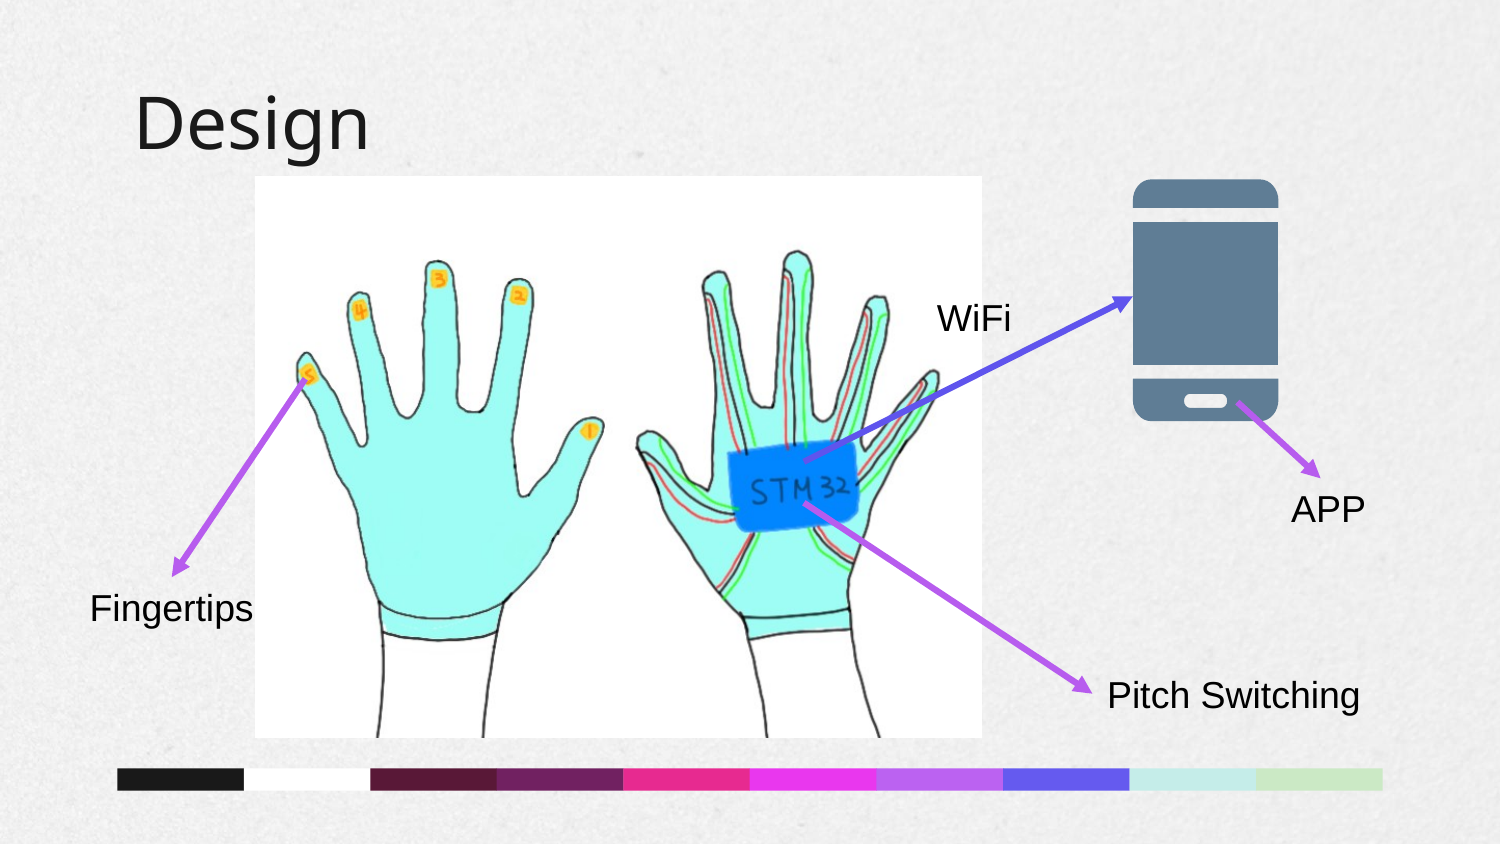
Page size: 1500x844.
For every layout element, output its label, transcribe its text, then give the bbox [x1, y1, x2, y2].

text_box Fingertips [74, 577, 250, 637]
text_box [1132, 179, 1279, 422]
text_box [1236, 401, 1321, 479]
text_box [171, 378, 306, 578]
picture [0, 0, 1500, 844]
text_box Pitch Switching [1092, 663, 1376, 724]
title Design [118, 72, 1382, 167]
text_box APP [1276, 477, 1382, 538]
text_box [803, 502, 1091, 695]
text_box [803, 296, 1134, 463]
text_box WiFi [987, 286, 1027, 294]
